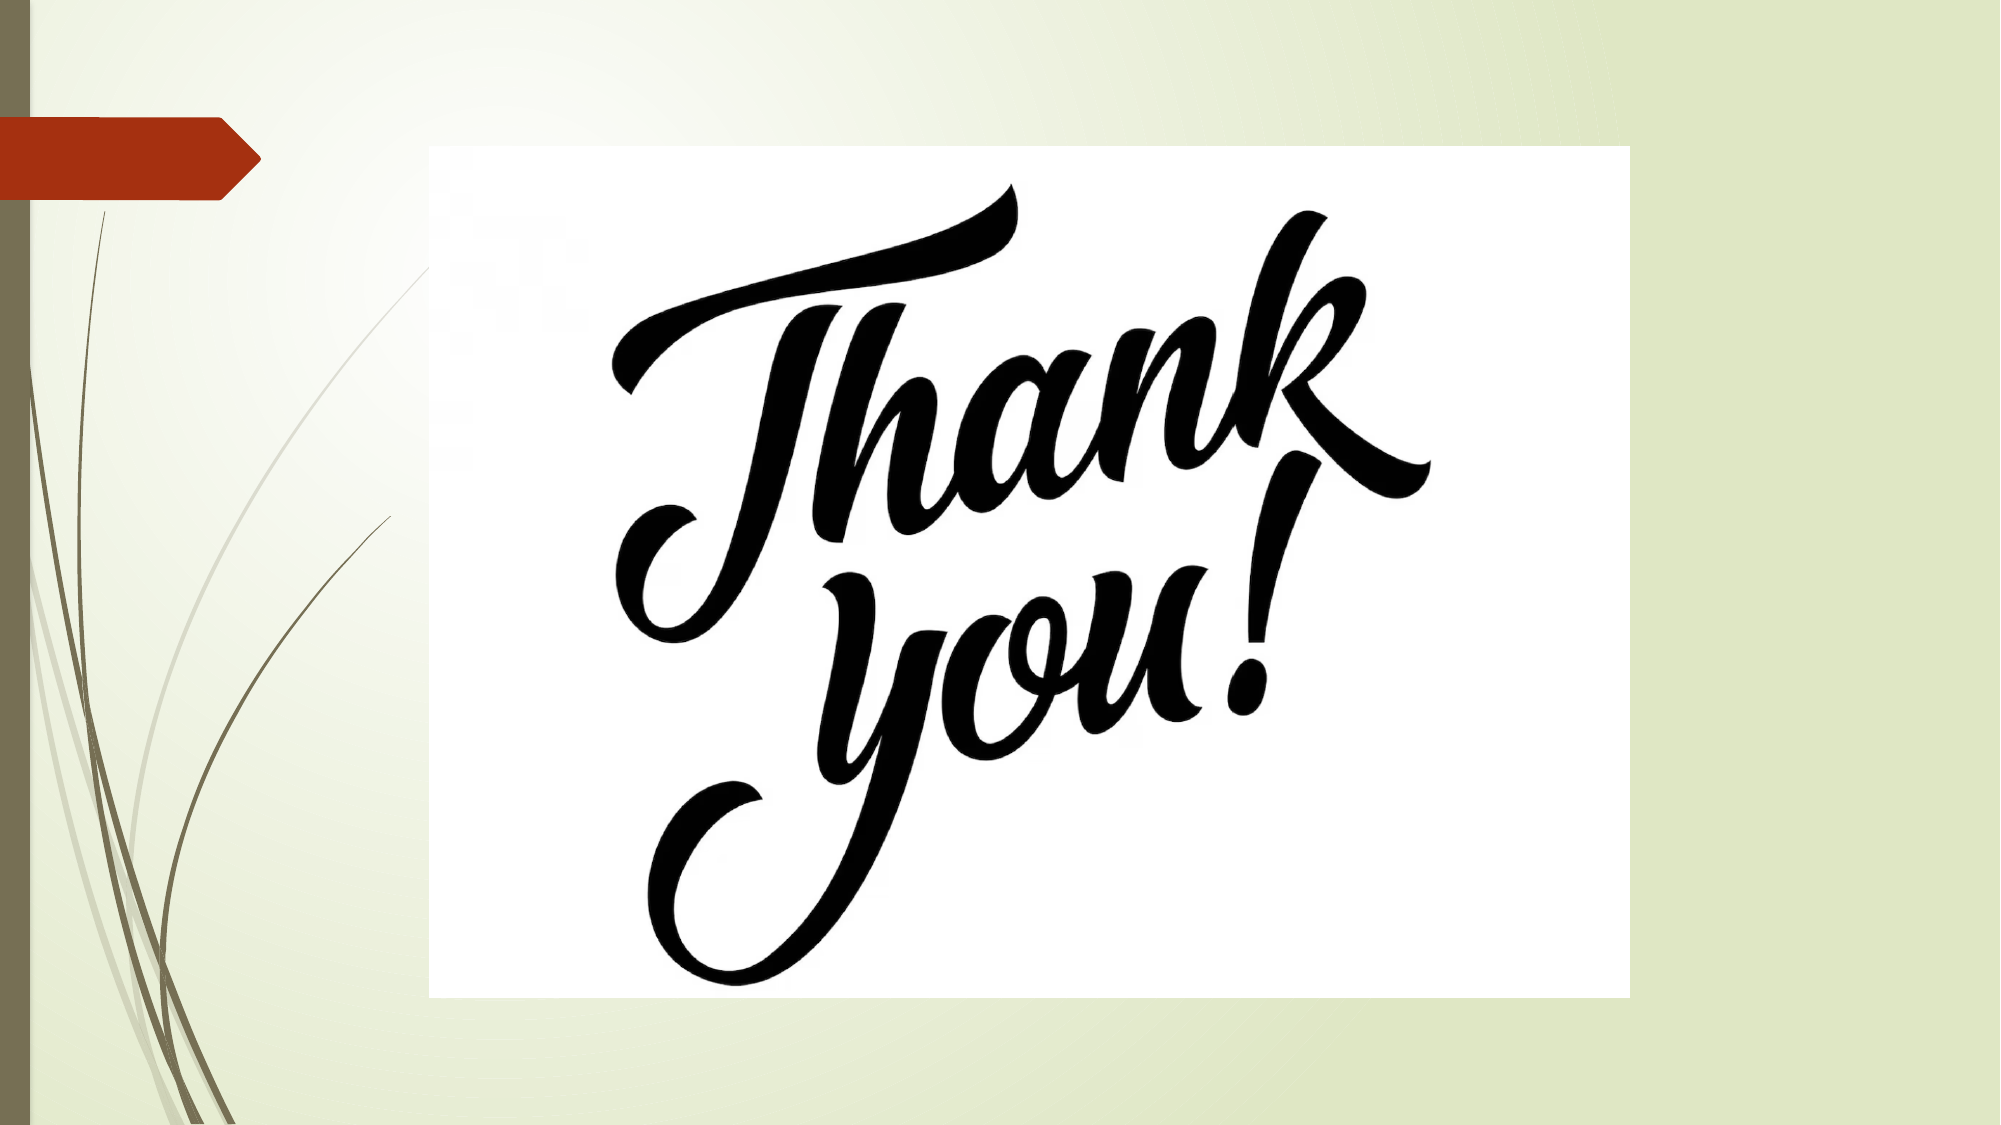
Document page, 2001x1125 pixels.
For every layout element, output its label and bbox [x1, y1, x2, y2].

picture [428, 146, 1630, 998]
